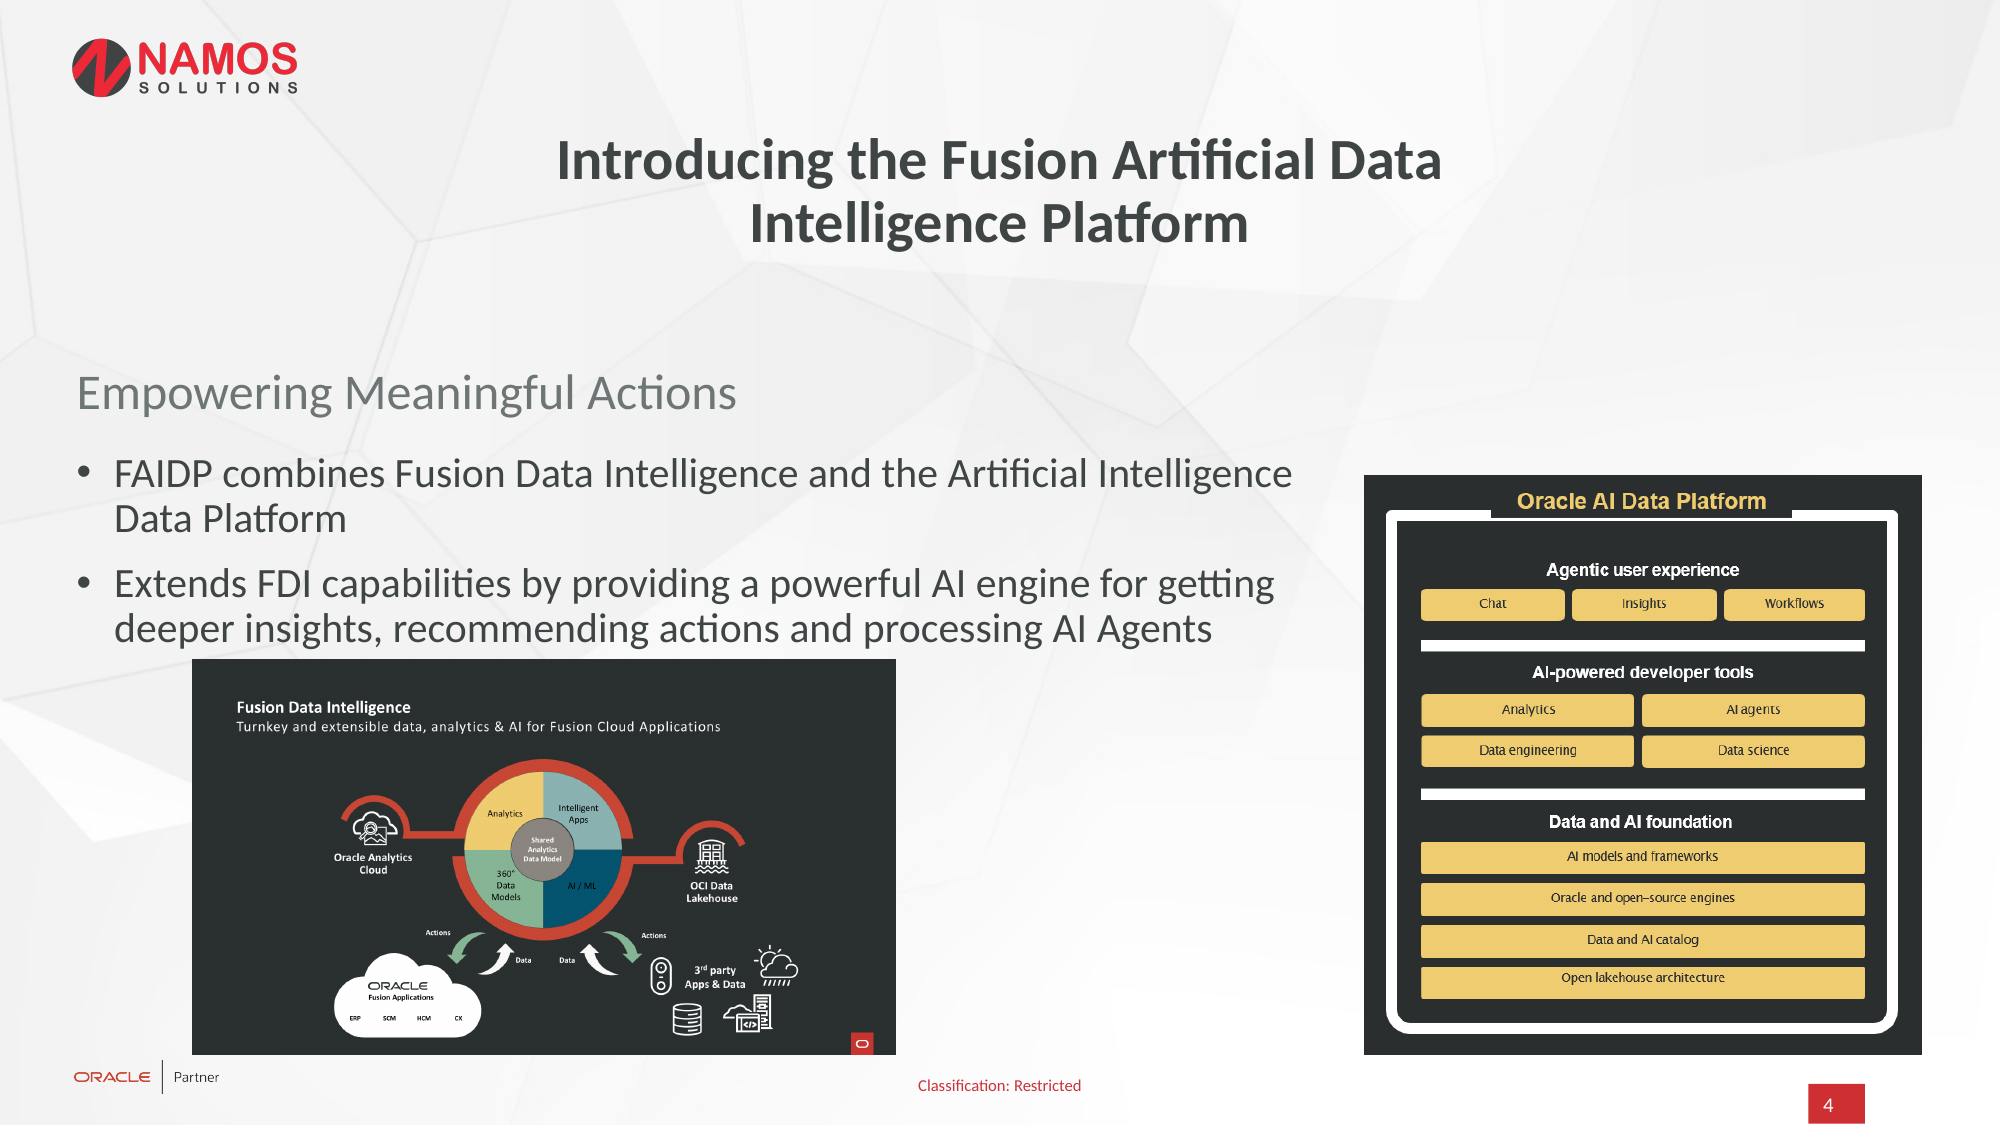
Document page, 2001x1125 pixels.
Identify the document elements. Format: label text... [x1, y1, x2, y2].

list Introducing the Fusion Artificial Data Intelligence Platform [468, 121, 1532, 289]
picture [0, 0, 2000, 1125]
list FAIDP combines Fusion Data Intelligence and the Artificial Intelligence Data Platform Extends FDI capabilities by providing a powerful AI engine for getting deeper insights, recommending actions and processing AI Agents [61, 443, 1345, 681]
list Empowering Meaningful Actions [61, 358, 804, 425]
